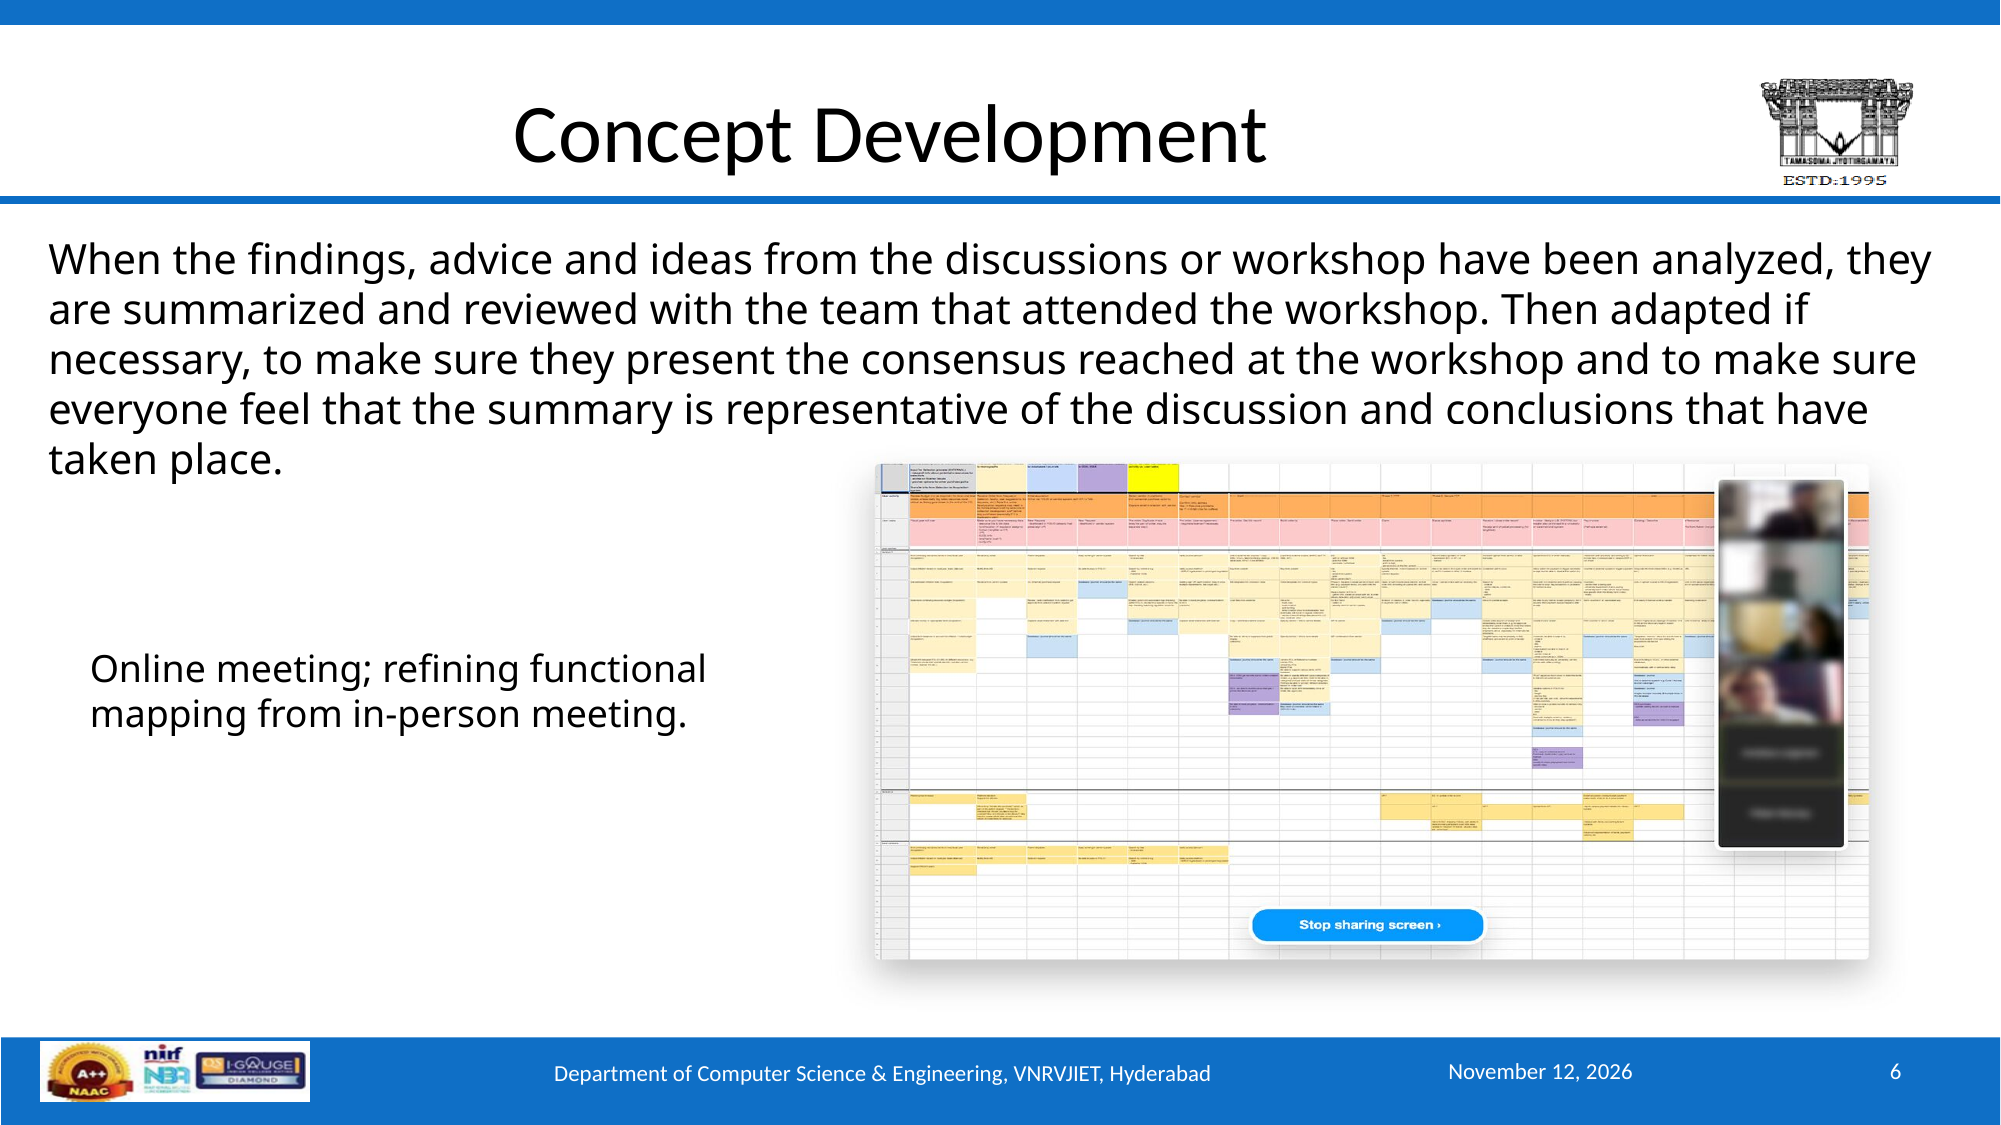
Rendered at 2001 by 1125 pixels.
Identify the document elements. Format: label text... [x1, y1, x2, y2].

picture [787, 424, 1940, 1015]
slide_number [1433, 1040, 1734, 1100]
list When the findings, advice and ideas from the discussions or workshop have been analyzed, they are summarized and reviewed with the team that attended the workshop. Then adapted if necessary, to make sure they present the consensus reached at the workshop and to make sure everyone feel that the summary is representative of the discussion and conclusions that have taken place. [33, 224, 1963, 1013]
title Concept Development [33, 57, 1750, 200]
footer Department of Computer Science & Engineering, VNRVJIET, Hyderabad [333, 1041, 1434, 1102]
text_box Online meeting; refining functional mapping from in-person meeting. [74, 637, 782, 743]
picture [40, 1041, 310, 1102]
slide_number 6 [1749, 1040, 1917, 1100]
picture [1750, 70, 1934, 194]
